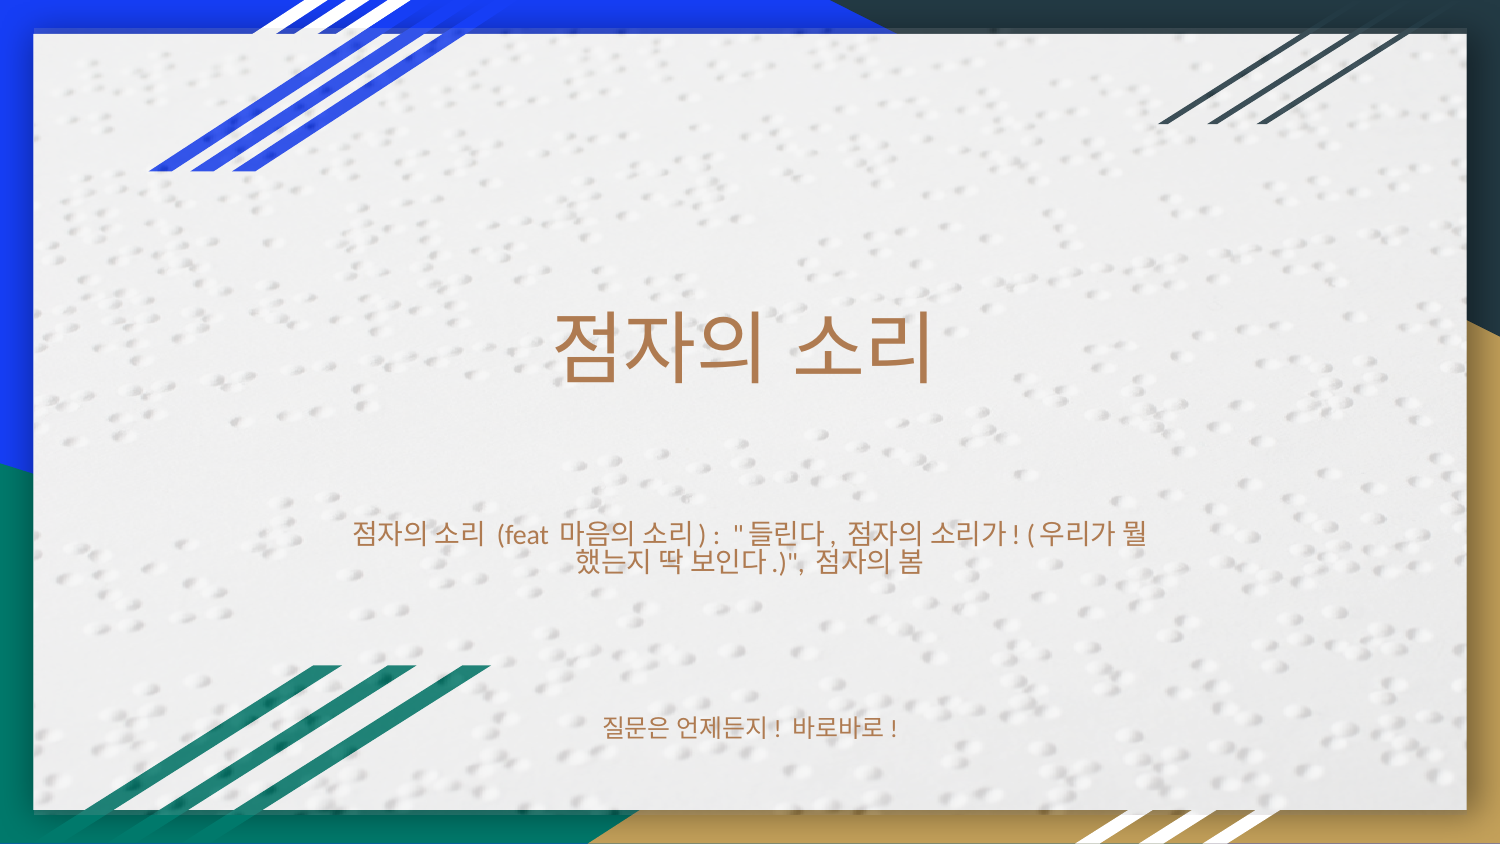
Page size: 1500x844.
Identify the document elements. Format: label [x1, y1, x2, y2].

picture [33, 28, 1467, 816]
